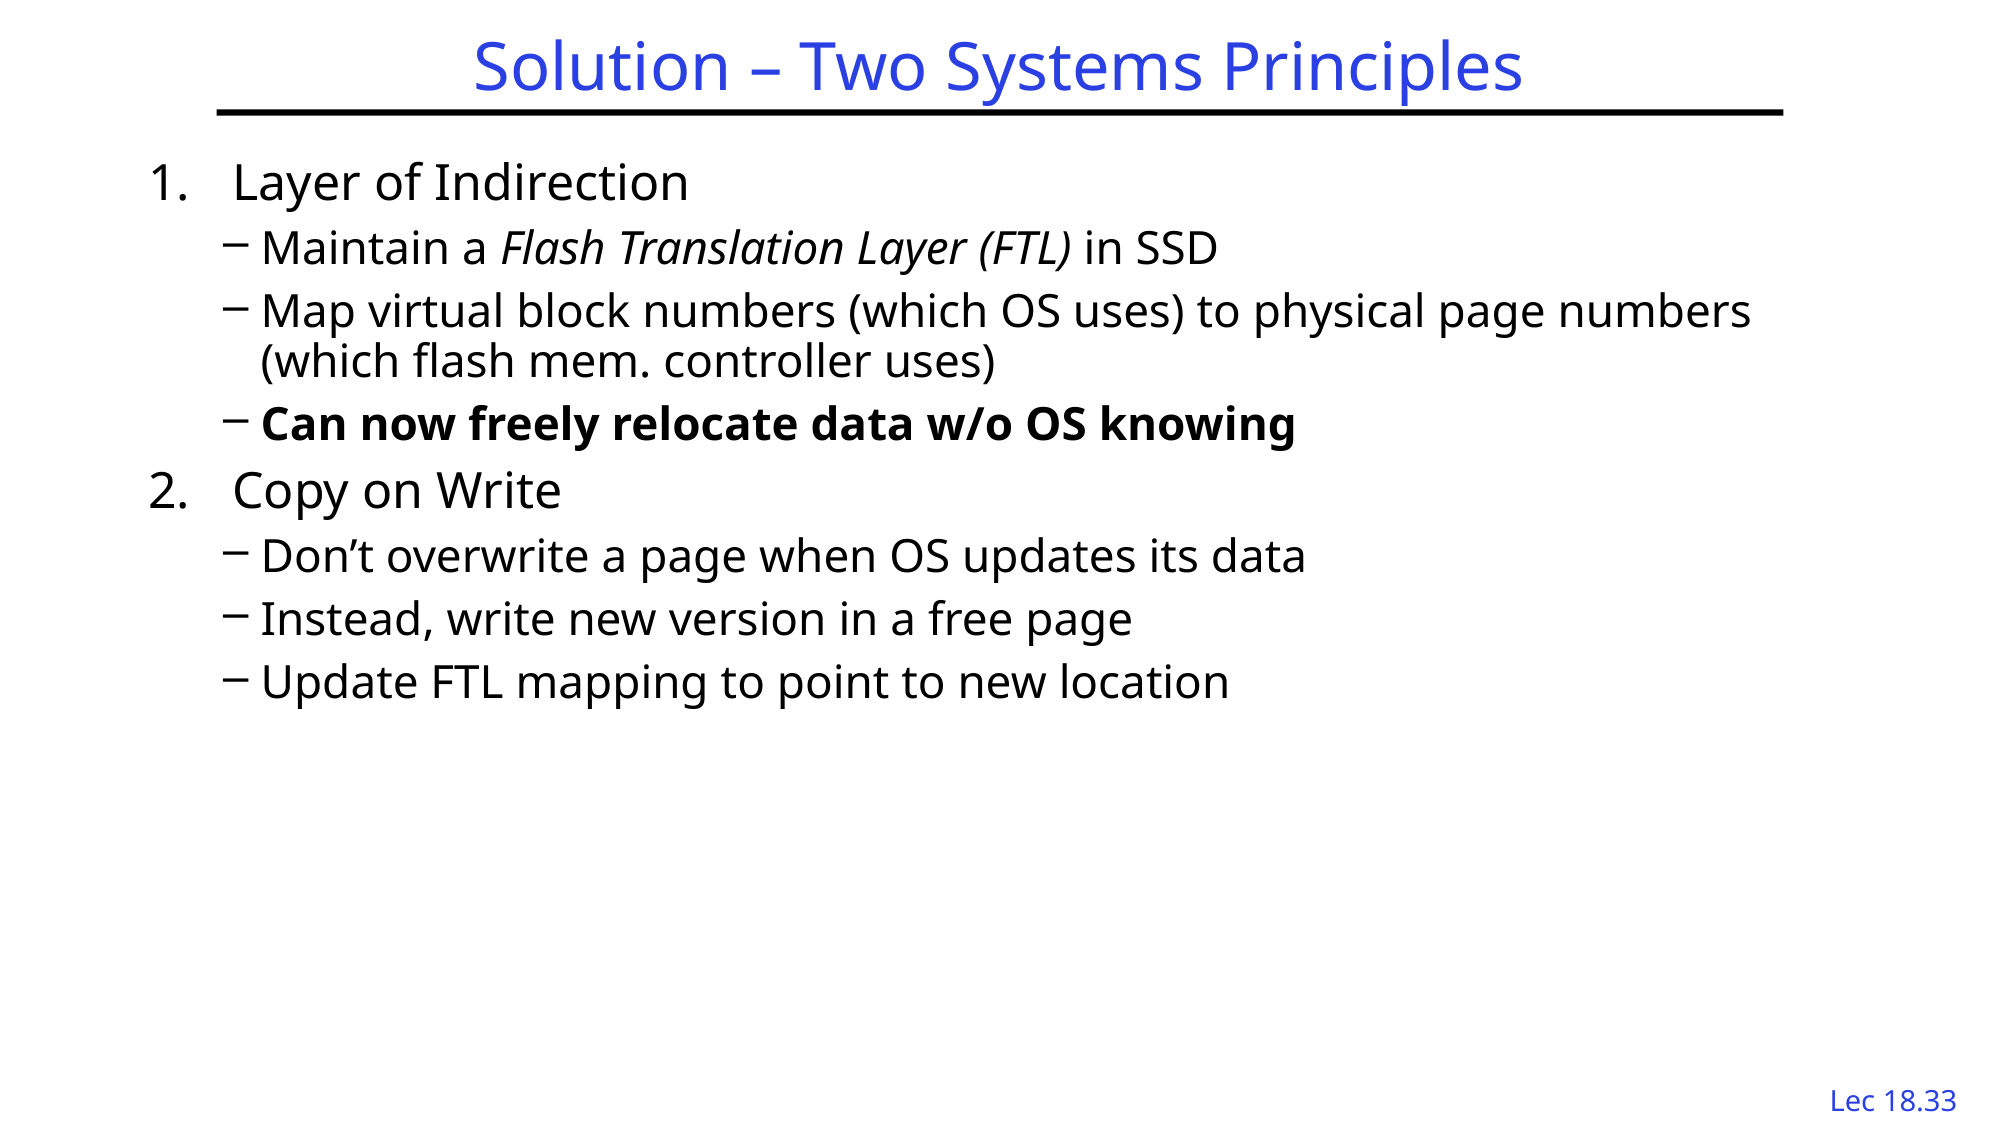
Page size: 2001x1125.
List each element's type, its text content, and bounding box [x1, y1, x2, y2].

list Layer of Indirection Maintain a Flash Translation Layer (FTL) in SSD Map virtual block numbers (which OS uses) to physical page numbers (which flash mem. controller uses) Can now freely relocate data w/o OS knowing Copy on Write Don’t overwrite a page when OS updates its data Instead, write new version in a free page Update FTL mapping to point to new location [133, 149, 1867, 988]
title Solution – Two Systems Principles [216, 24, 1784, 113]
